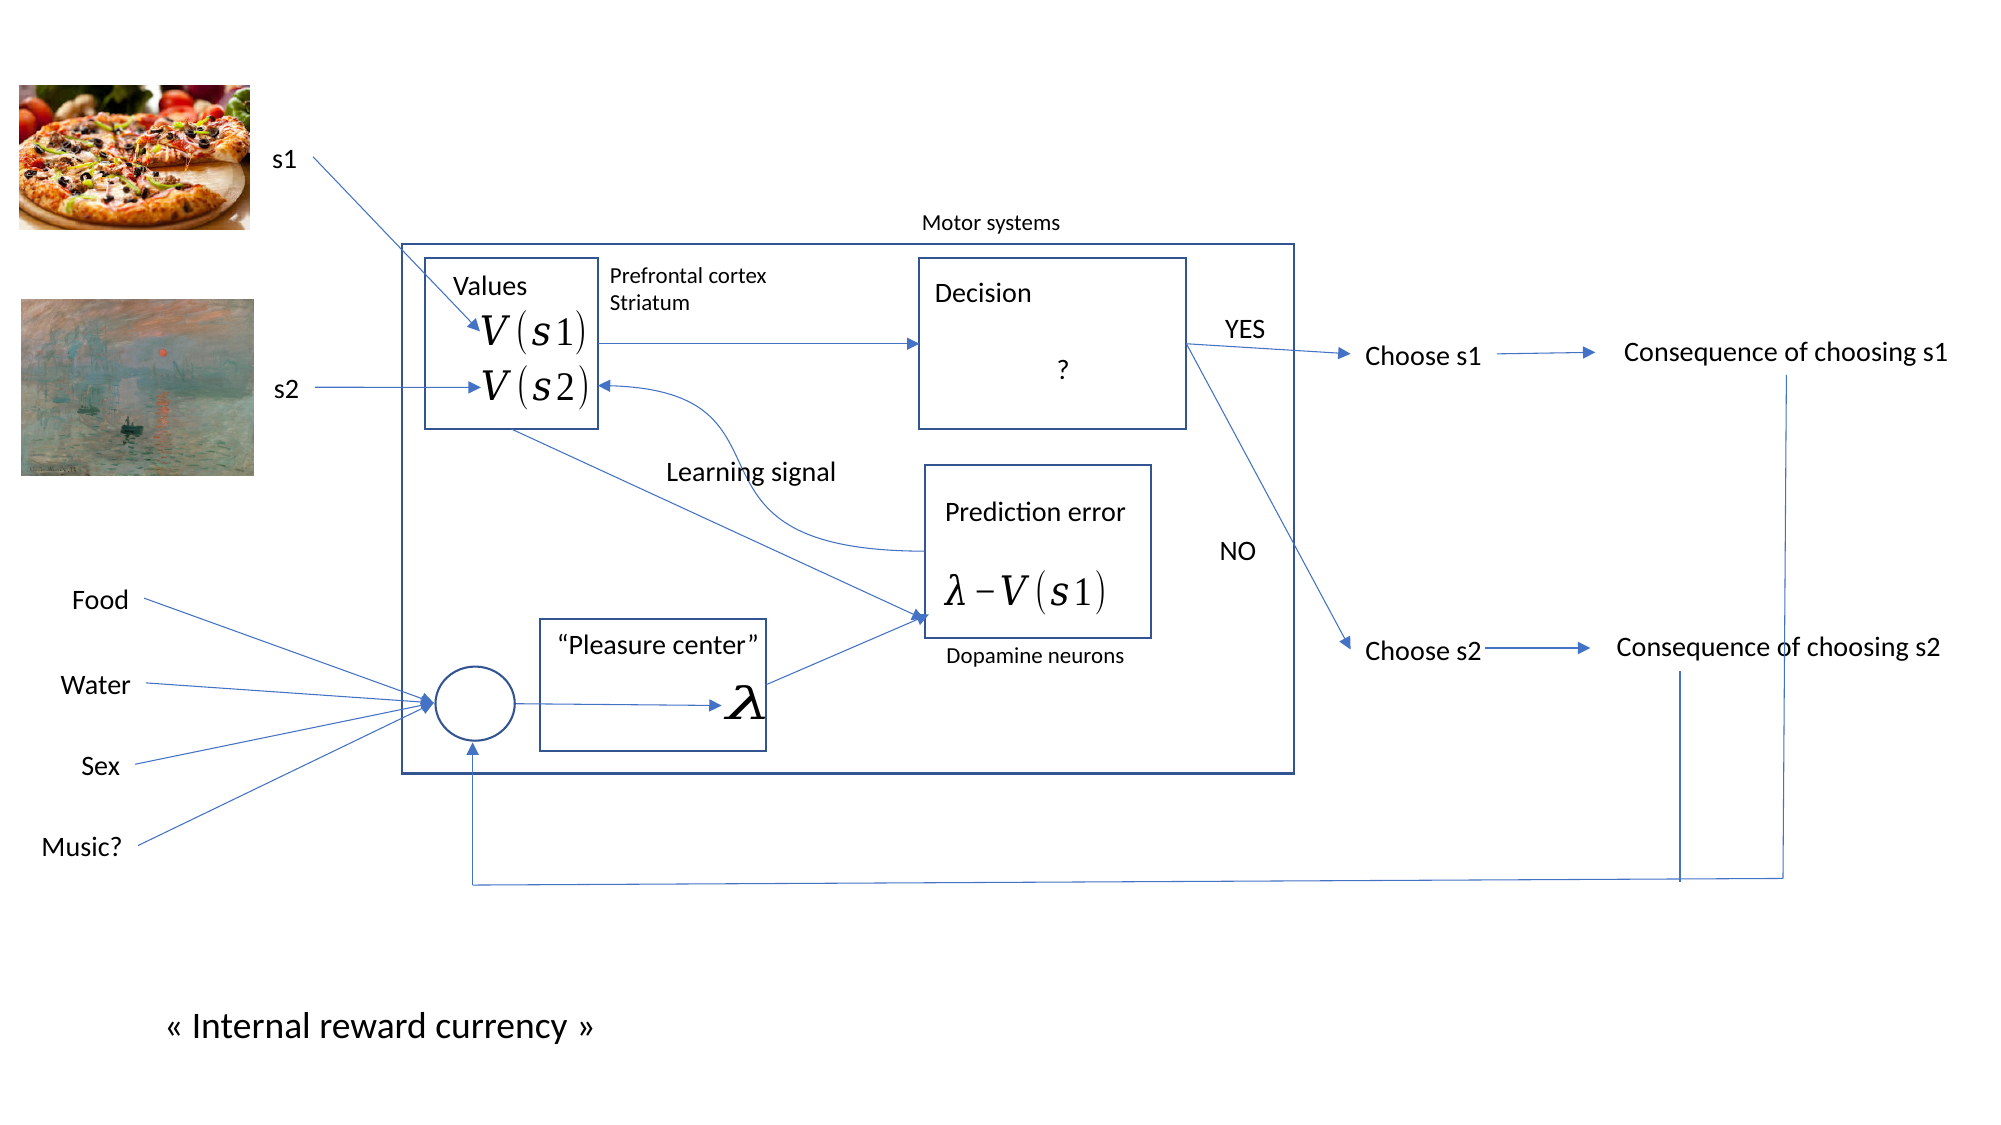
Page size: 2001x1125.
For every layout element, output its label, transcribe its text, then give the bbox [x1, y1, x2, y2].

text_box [511, 429, 925, 620]
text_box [313, 157, 480, 332]
text_box YES [1210, 302, 1281, 343]
text_box Consequence of choosing s2 [1601, 621, 1782, 670]
text_box Consequence of choosing s1 [1609, 326, 1964, 375]
text_box “Pleasure center” [542, 620, 765, 668]
text_box s2 [259, 362, 315, 412]
text_box [401, 388, 539, 703]
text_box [472, 878, 1783, 885]
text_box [765, 614, 929, 685]
text_box [925, 464, 1152, 639]
text_box [434, 665, 516, 742]
text_box Choose s1 [1350, 329, 1497, 379]
text_box s1 [257, 132, 314, 182]
text_box Dopamine neurons [931, 633, 1140, 676]
text_box [480, 243, 1295, 343]
text_box [424, 257, 599, 430]
text_box Choose s2 [1350, 625, 1497, 674]
text_box Decision [920, 267, 1048, 316]
text_box Consequence of choosing s2 [1787, 621, 1957, 670]
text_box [1186, 343, 1350, 650]
text_box [918, 257, 1187, 430]
text_box [434, 710, 472, 775]
text_box Values [480, 259, 543, 309]
picture [21, 299, 254, 476]
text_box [26, 573, 434, 871]
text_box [597, 385, 925, 552]
text_box [473, 430, 1295, 775]
text_box Motor systems [907, 199, 1076, 242]
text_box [1782, 375, 1787, 879]
picture [18, 85, 250, 230]
text_box [539, 620, 767, 752]
text_box [599, 344, 918, 385]
text_box [401, 332, 424, 386]
text_box Prefrontal cortex Striatum [595, 252, 782, 323]
text_box Prediction error [930, 486, 1142, 535]
text_box « Internal reward currency » [149, 993, 611, 1054]
